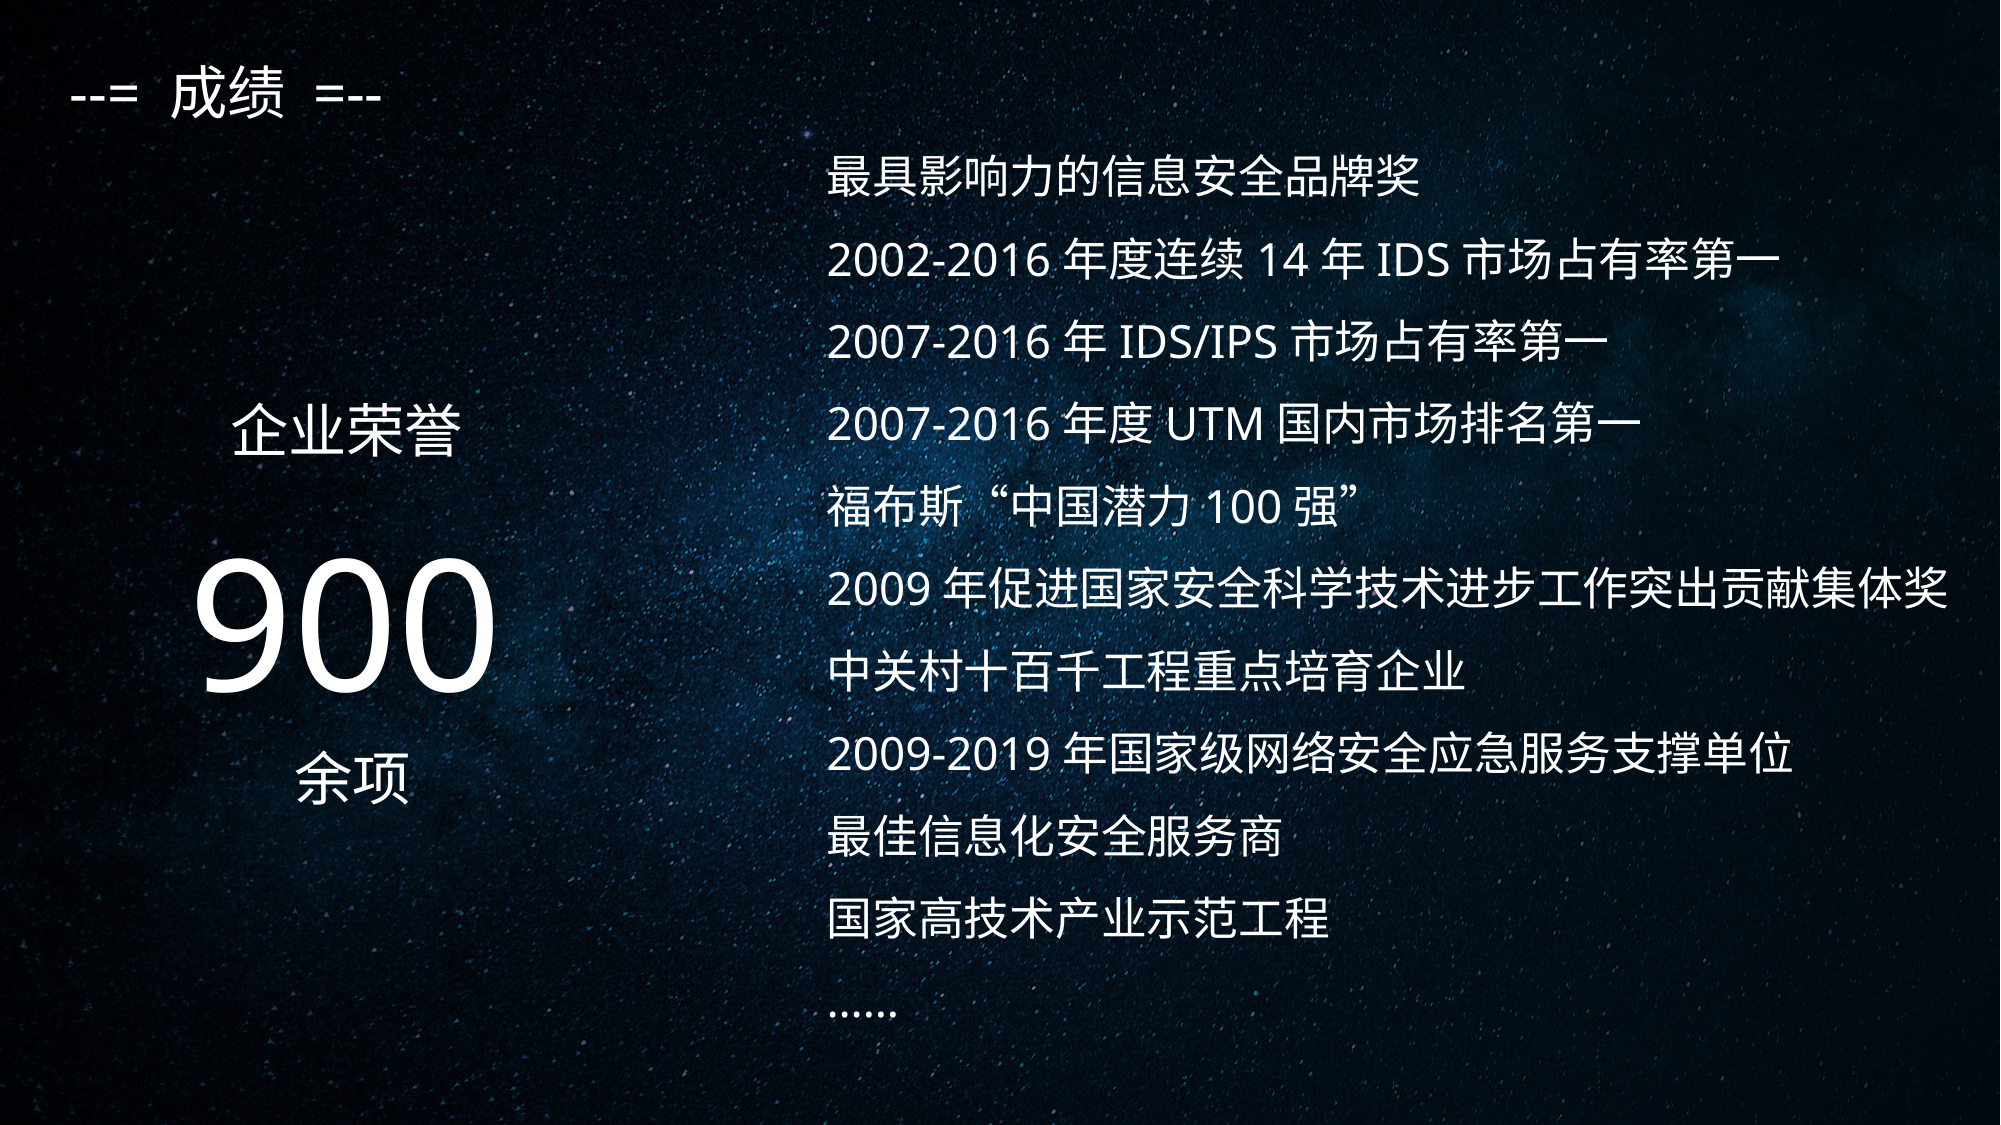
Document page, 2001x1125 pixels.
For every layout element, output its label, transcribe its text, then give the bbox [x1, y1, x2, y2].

text_box 企业荣誉 900 余项 [173, 372, 533, 819]
text_box --= 成绩 =-- [54, 48, 501, 134]
text_box 最具影响力的信息安全品牌奖 2002-2016年度连续14年IDS市场占有率第一 2007-2016年IDS/IPS市场占有率第一 2007-2016年度UTM国内市场排名第一 福布斯“中国潜力100强” 2009年促进国家安全科学技术进步工作突出贡献集体奖 中关村十百千工程重点培育企业 2009-2019年国家级网络安全应急服务支撑单位 最佳信息化安全服务商 国家高技术产业示范工程 …… [811, 112, 1985, 1035]
picture [0, 0, 2000, 1125]
